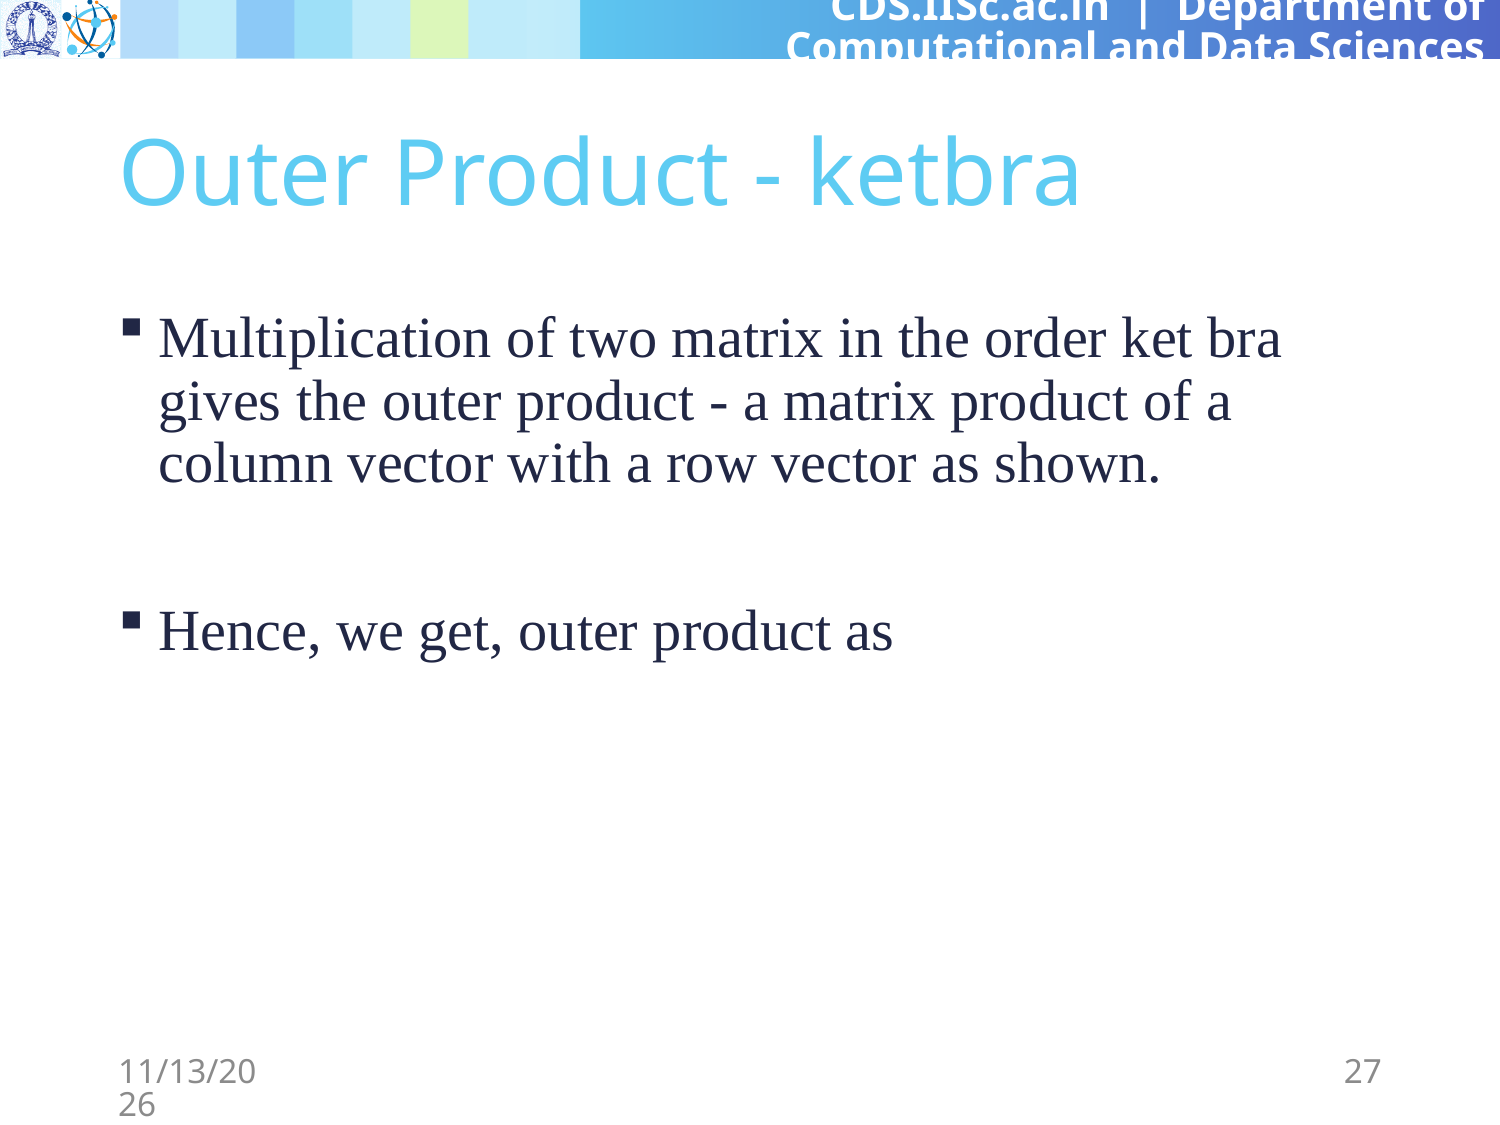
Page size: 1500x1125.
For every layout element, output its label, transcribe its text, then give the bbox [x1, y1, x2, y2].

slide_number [103, 1042, 273, 1103]
title Outer Product - ketbra [103, 66, 1397, 285]
slide_number 27 [1248, 1042, 1397, 1103]
